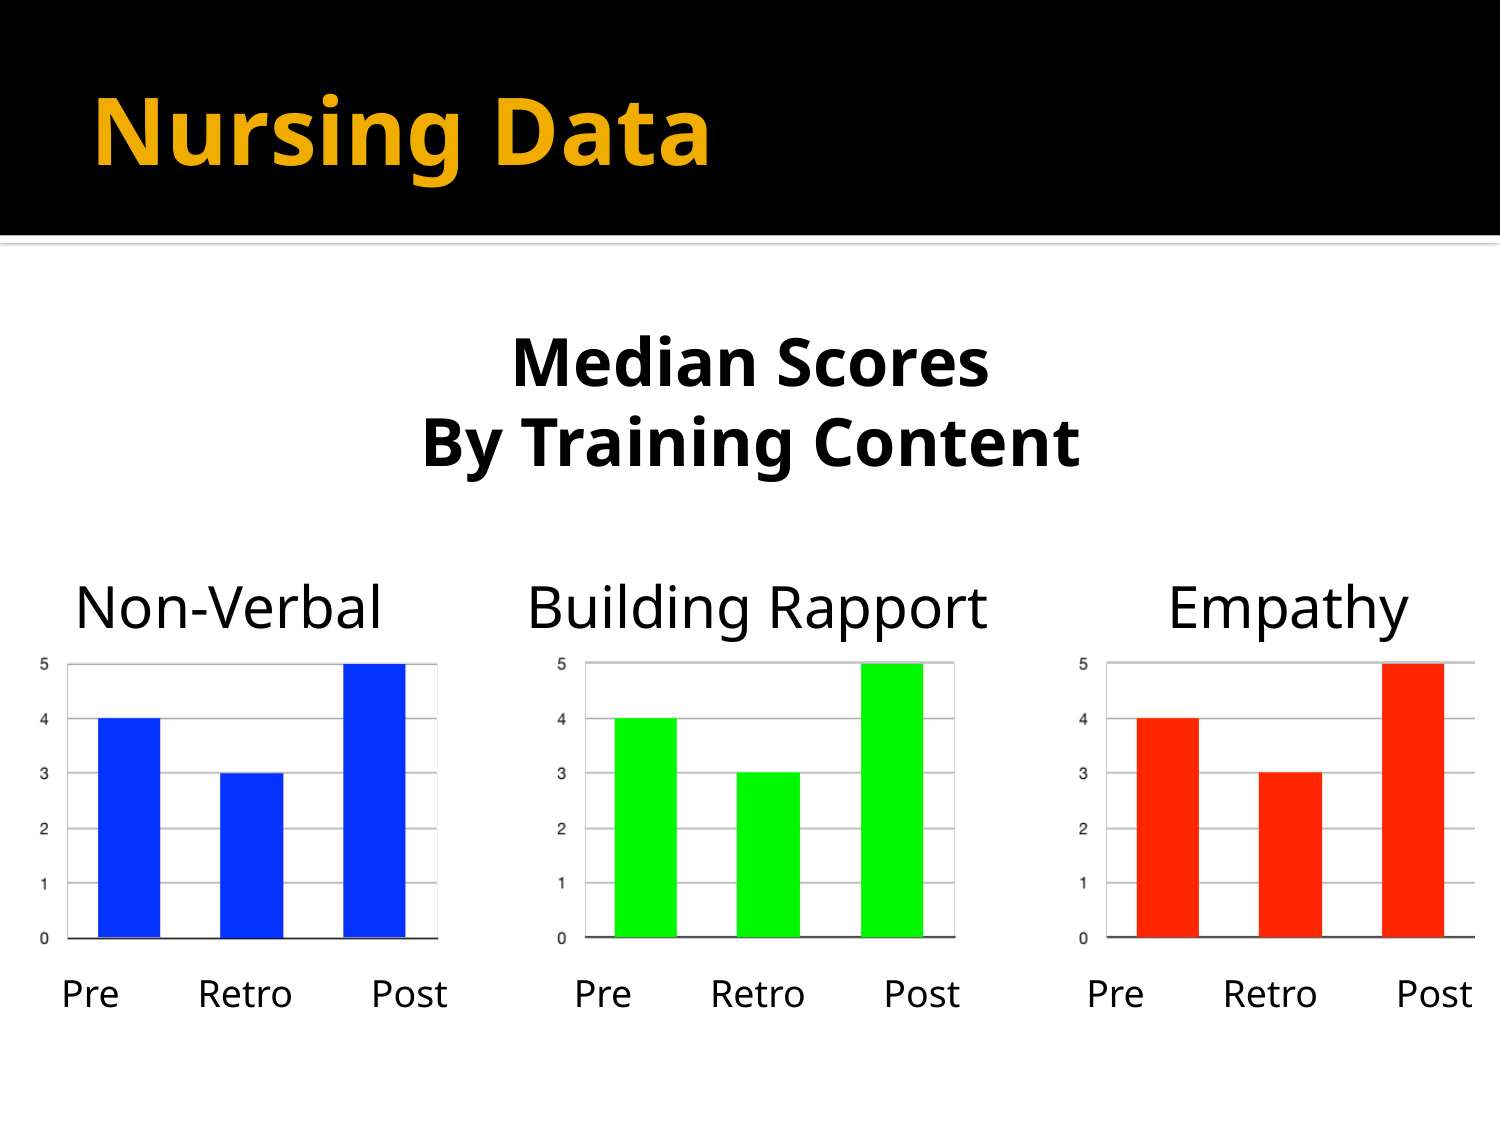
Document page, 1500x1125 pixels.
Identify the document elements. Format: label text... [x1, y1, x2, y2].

text_box Median Scores By Training Content [405, 312, 1097, 488]
text_box Pre Retro Post [1071, 962, 1489, 1023]
text_box Pre Retro Post [46, 977, 464, 1023]
picture [24, 612, 1475, 970]
title Nursing Data [75, 24, 1425, 231]
text_box Non-Verbal [60, 562, 398, 610]
text_box Empathy [1152, 562, 1425, 610]
text_box Building Rapport [511, 562, 1004, 610]
text_box Pre Retro Post [559, 977, 976, 1023]
